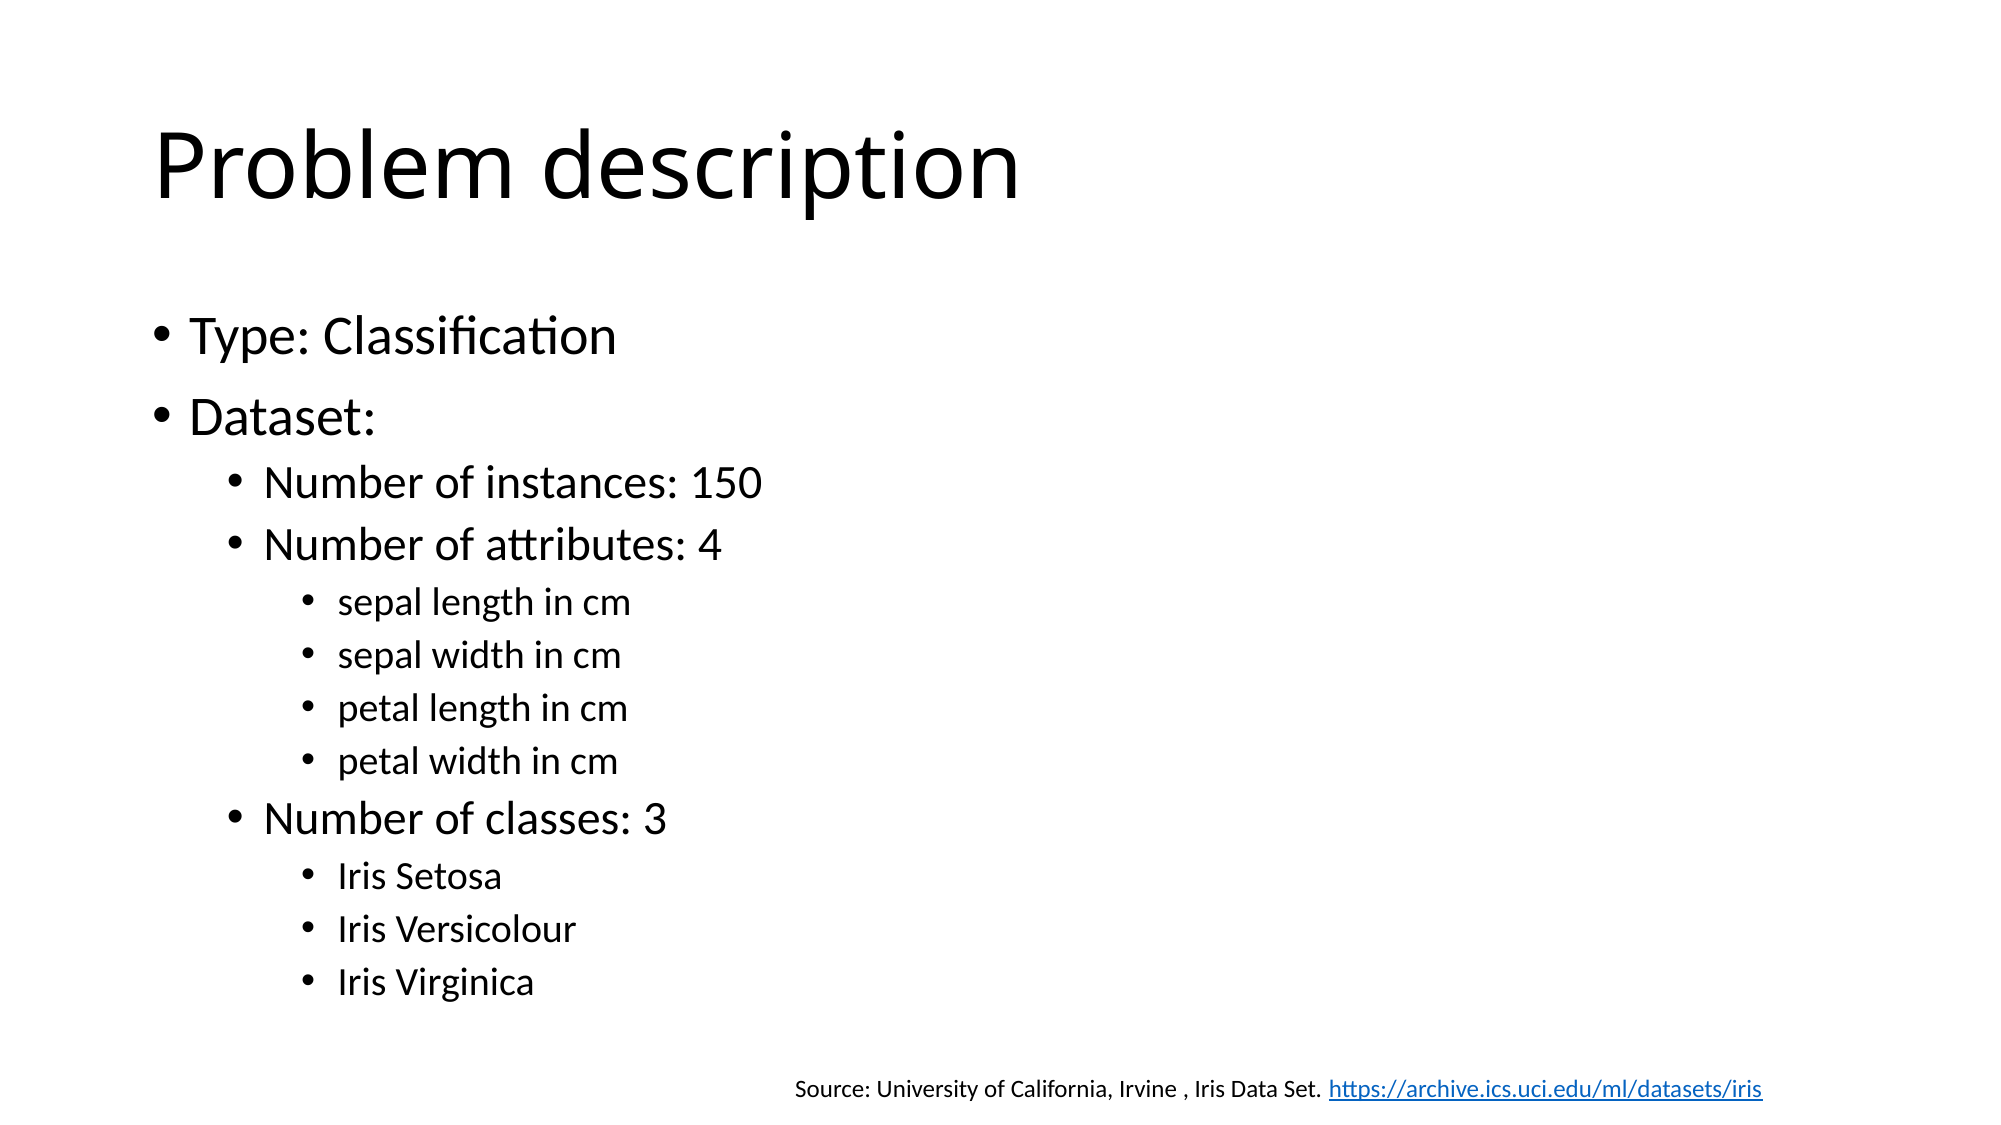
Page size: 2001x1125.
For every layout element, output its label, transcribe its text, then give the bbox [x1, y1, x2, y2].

text_box Source: University of California, Irvine , Iris Data Set. https://archive.ics.uci.edu/ml/datasets/iris [780, 1065, 2000, 1125]
text_box Type: Classification Dataset: Number of instances: 150 Number of attributes: 4 sepal length in cm sepal width in cm petal length in cm petal width in cm Number of classes: 3 Iris Setosa Iris Versicolour Iris Virginica [137, 299, 1863, 1013]
text_box Problem description [137, 59, 1863, 277]
